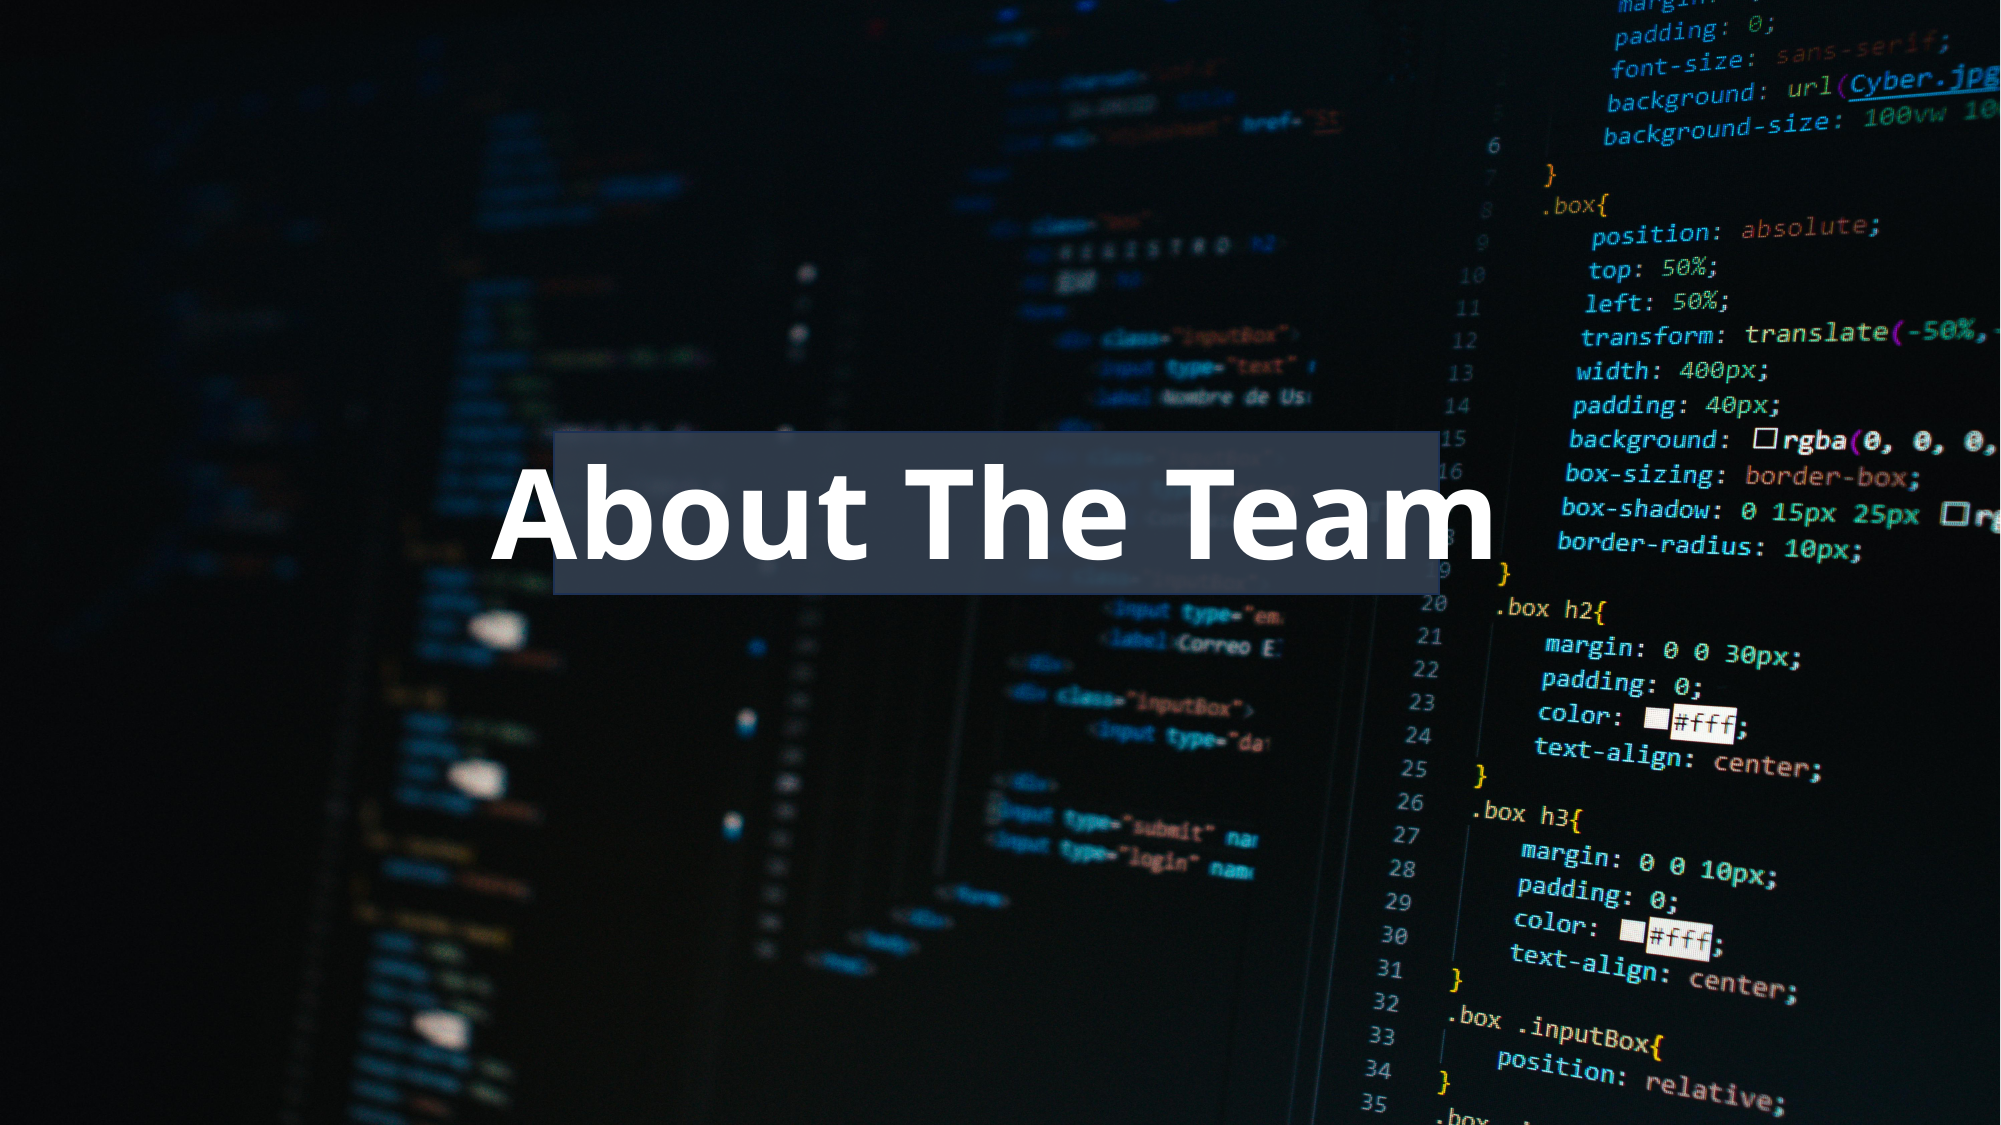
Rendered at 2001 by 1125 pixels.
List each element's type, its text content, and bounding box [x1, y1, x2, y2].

title About The Team [134, 126, 1859, 594]
picture [0, 0, 2001, 1125]
